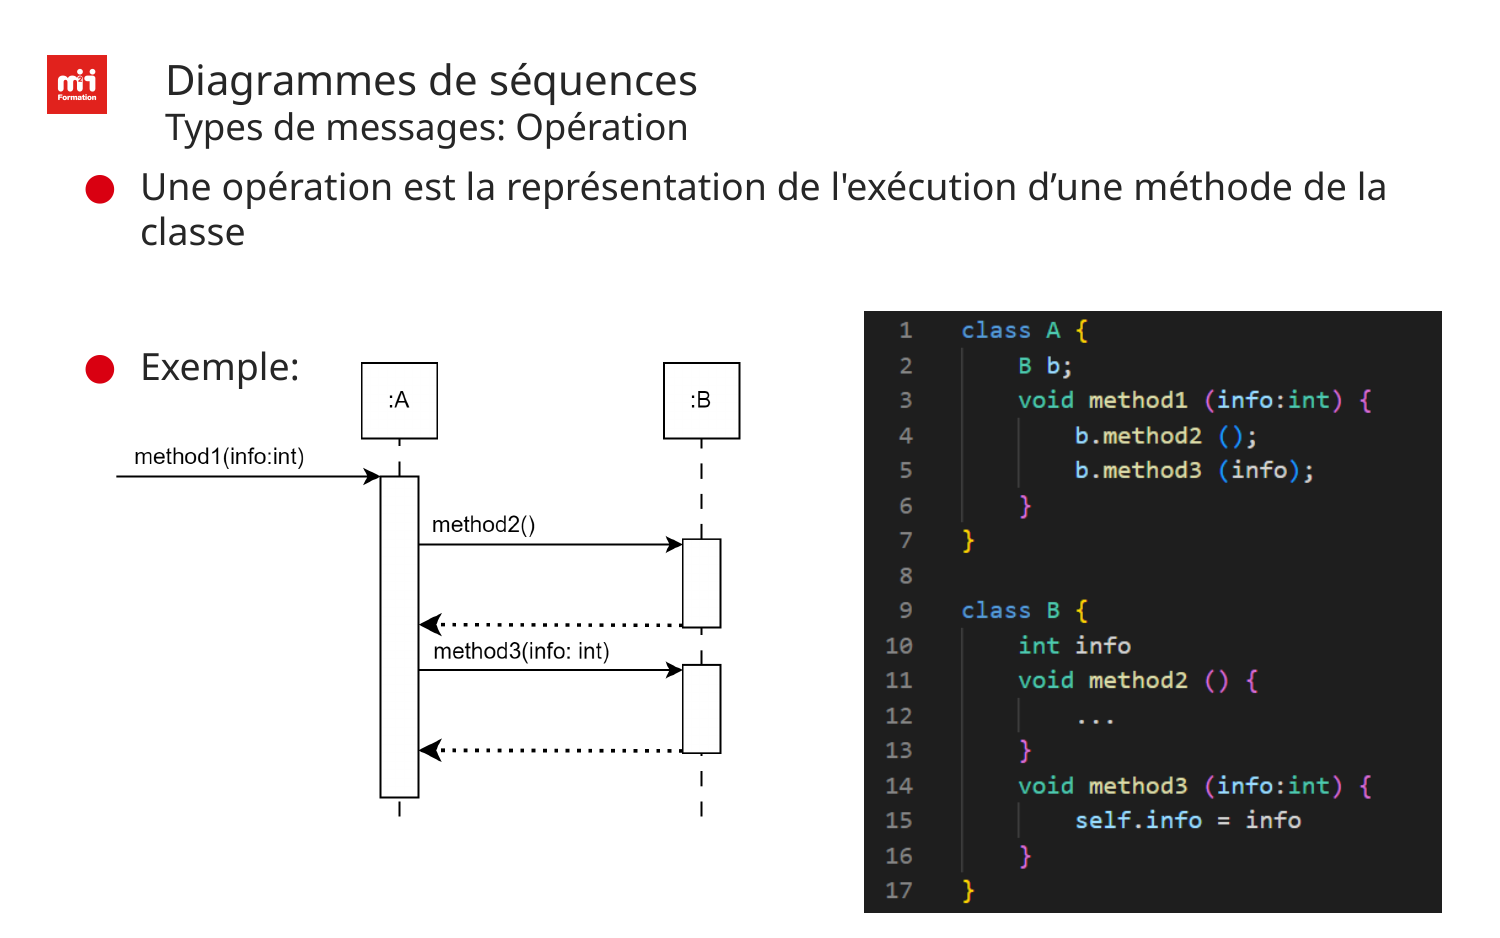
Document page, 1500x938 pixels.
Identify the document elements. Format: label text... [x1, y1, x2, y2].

title Diagrammes de séquences Types de messages: Opération [150, 45, 1451, 155]
list Une opération est la représentation de l'exécution d’une méthode de la classe Exemple: [49, 155, 1451, 859]
picture [83, 343, 759, 838]
picture [47, 55, 107, 114]
picture [864, 311, 1442, 914]
